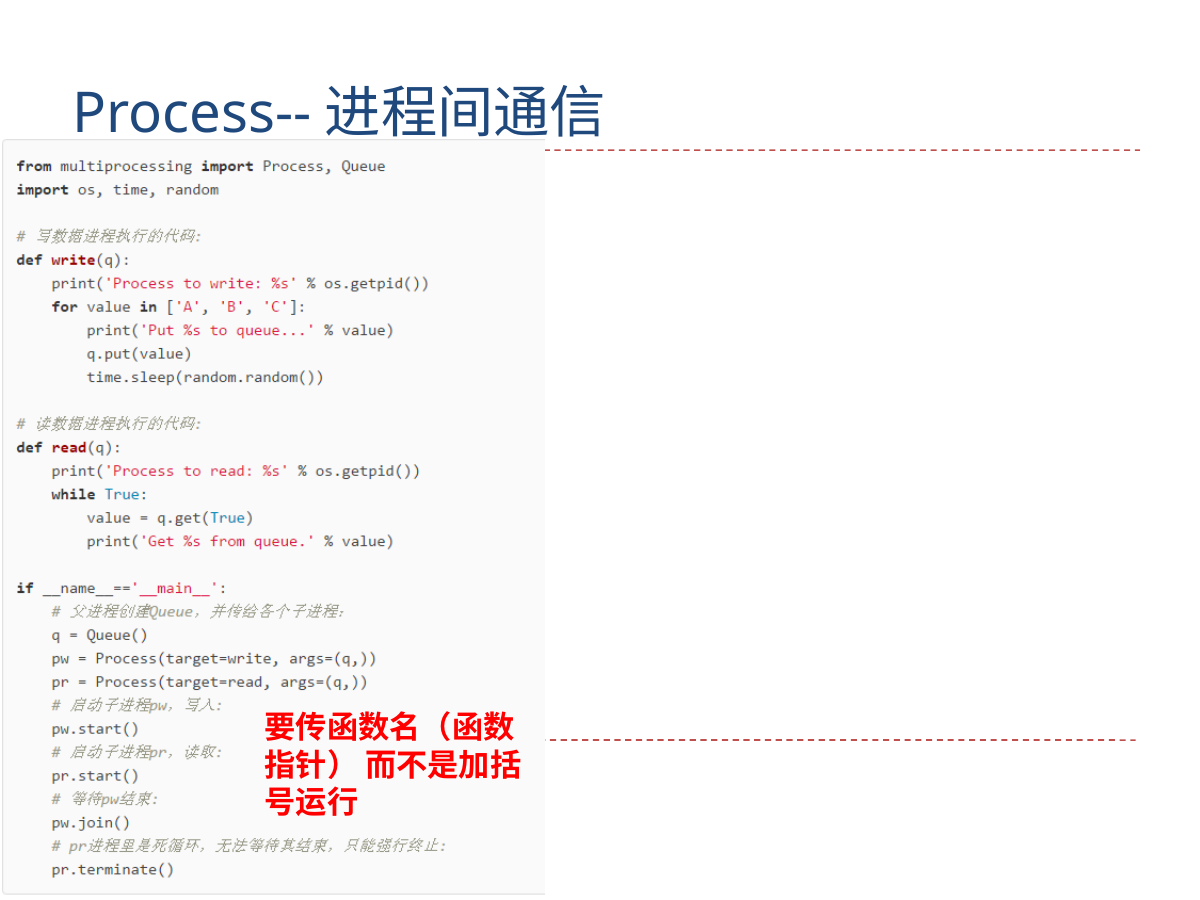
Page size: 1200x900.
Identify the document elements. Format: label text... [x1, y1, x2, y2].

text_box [0, 137, 545, 900]
title Process--进程间通信 [60, 20, 1140, 150]
